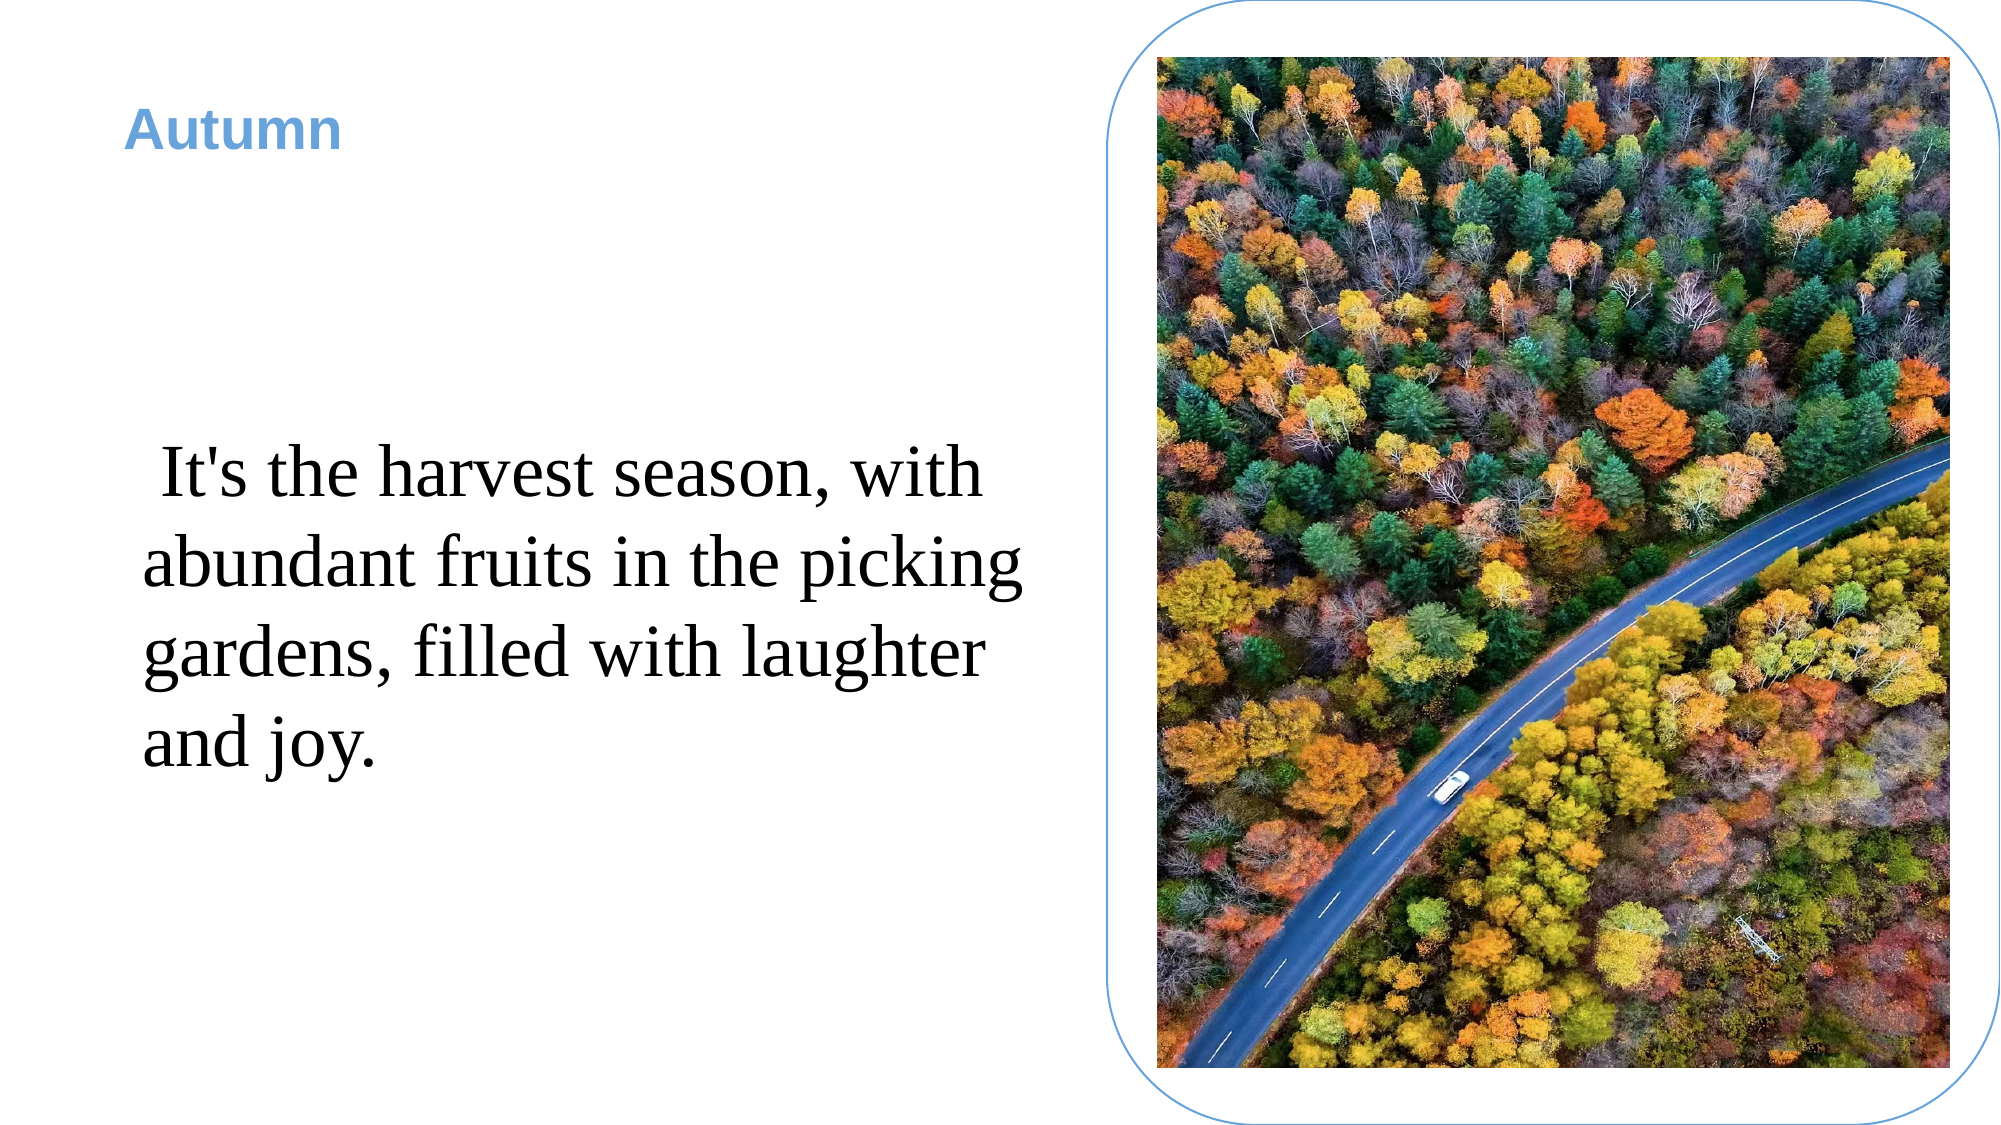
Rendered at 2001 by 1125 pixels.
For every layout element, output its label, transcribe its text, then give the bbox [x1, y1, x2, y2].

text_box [1107, 0, 2000, 1125]
title Autumn [108, 0, 1107, 169]
text_box It's the harvest season, with abundant fruits in the picking gardens, filled with laughter and joy. [127, 414, 1046, 984]
